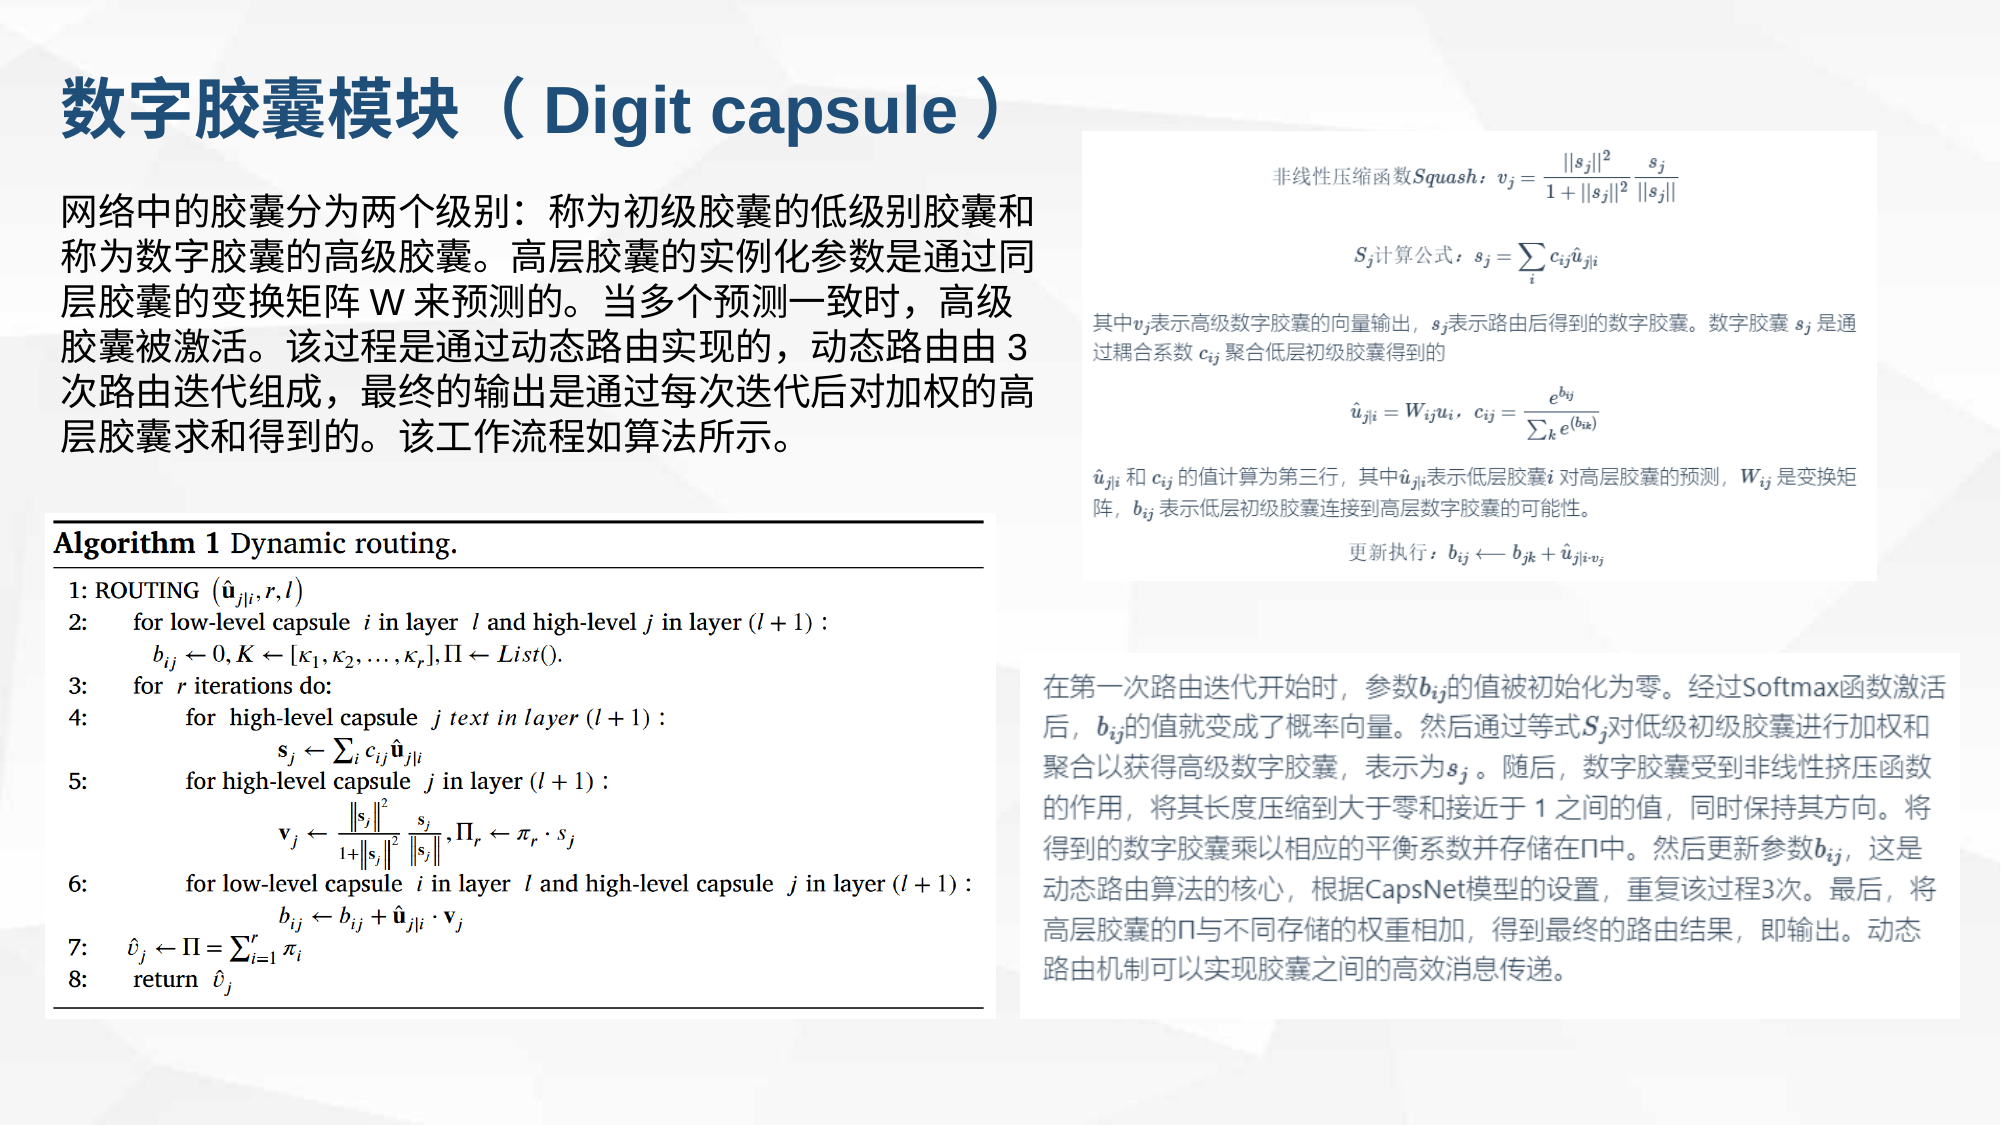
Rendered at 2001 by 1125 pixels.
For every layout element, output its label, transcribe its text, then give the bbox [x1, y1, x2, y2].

text_box 数字胶囊模块（Digit capsule） [45, 59, 1519, 154]
picture [0, 0, 2001, 1125]
text_box 网络中的胶囊分为两个级别：称为初级胶囊的低级别胶囊和称为数字胶囊的高级胶囊。高层胶囊的实例化参数是通过同层胶囊的变换矩阵W来预测的。当多个预测一致时，高级胶囊被激活。该过程是通过动态路由实现的，动态路由由3次路由迭代组成，最终的输出是通过每次迭代后对加权的高层胶囊求和得到的。该工作流程如算法所示。 [45, 180, 1059, 466]
